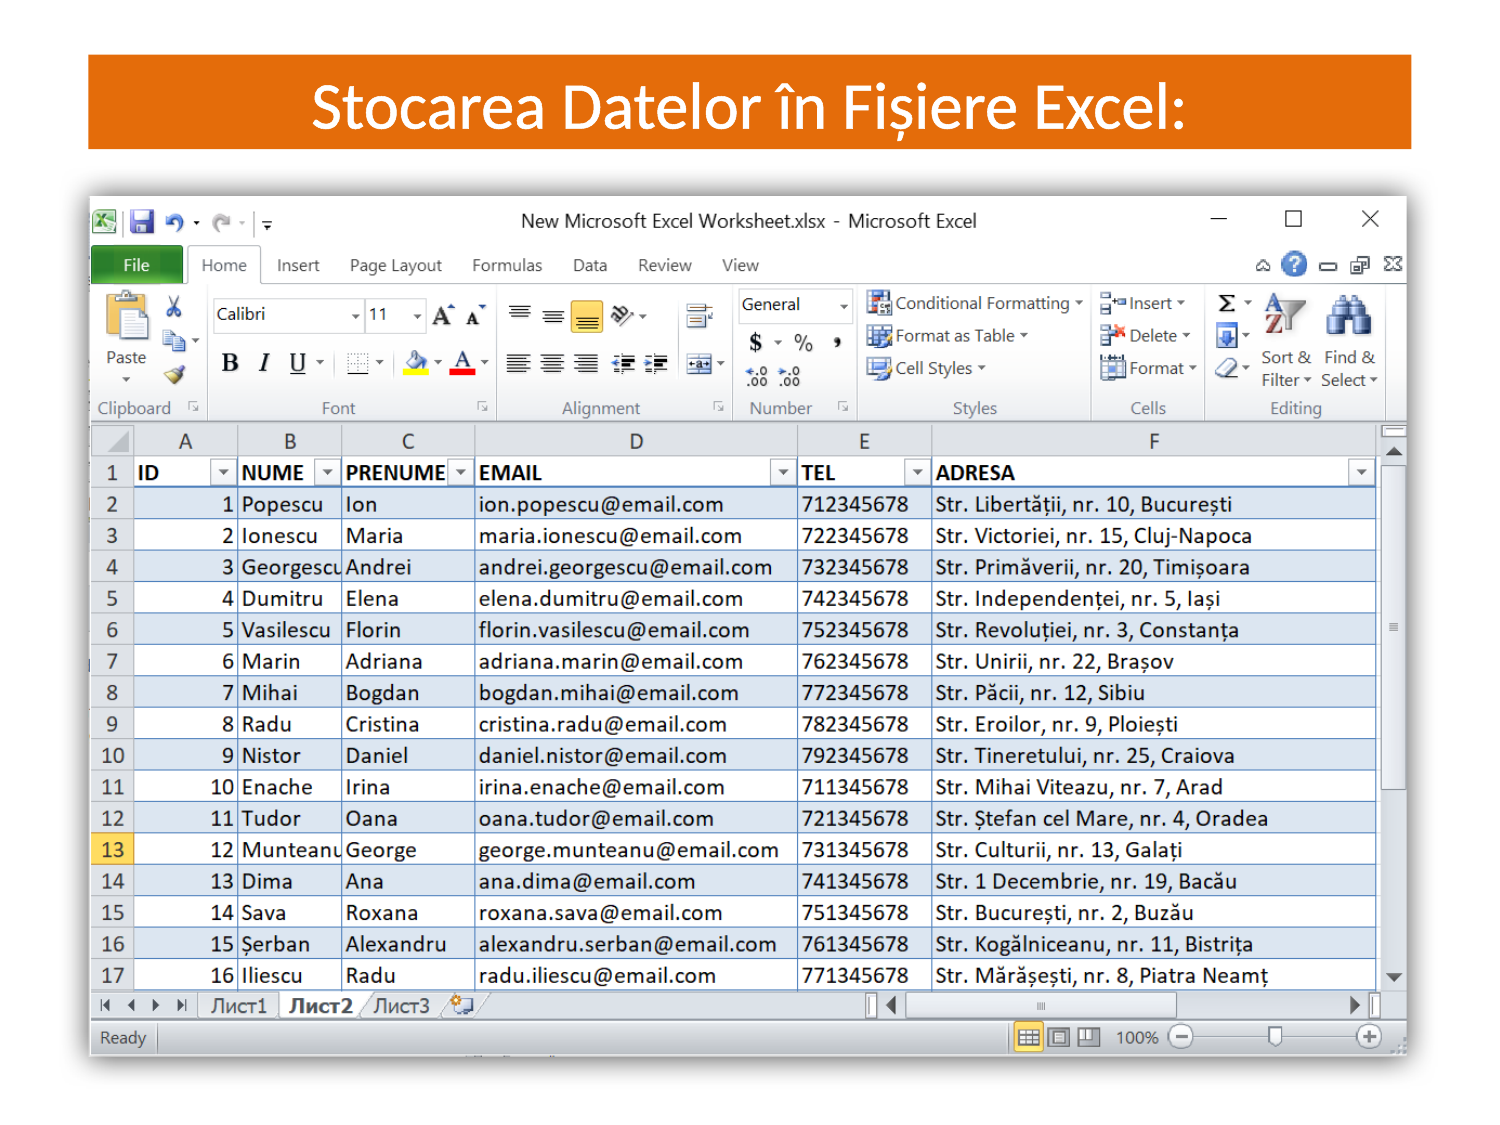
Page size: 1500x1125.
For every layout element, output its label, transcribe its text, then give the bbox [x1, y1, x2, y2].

text_box Stocarea Datelor în Fișiere Excel: [88, 54, 1412, 150]
picture [88, 195, 1407, 1057]
